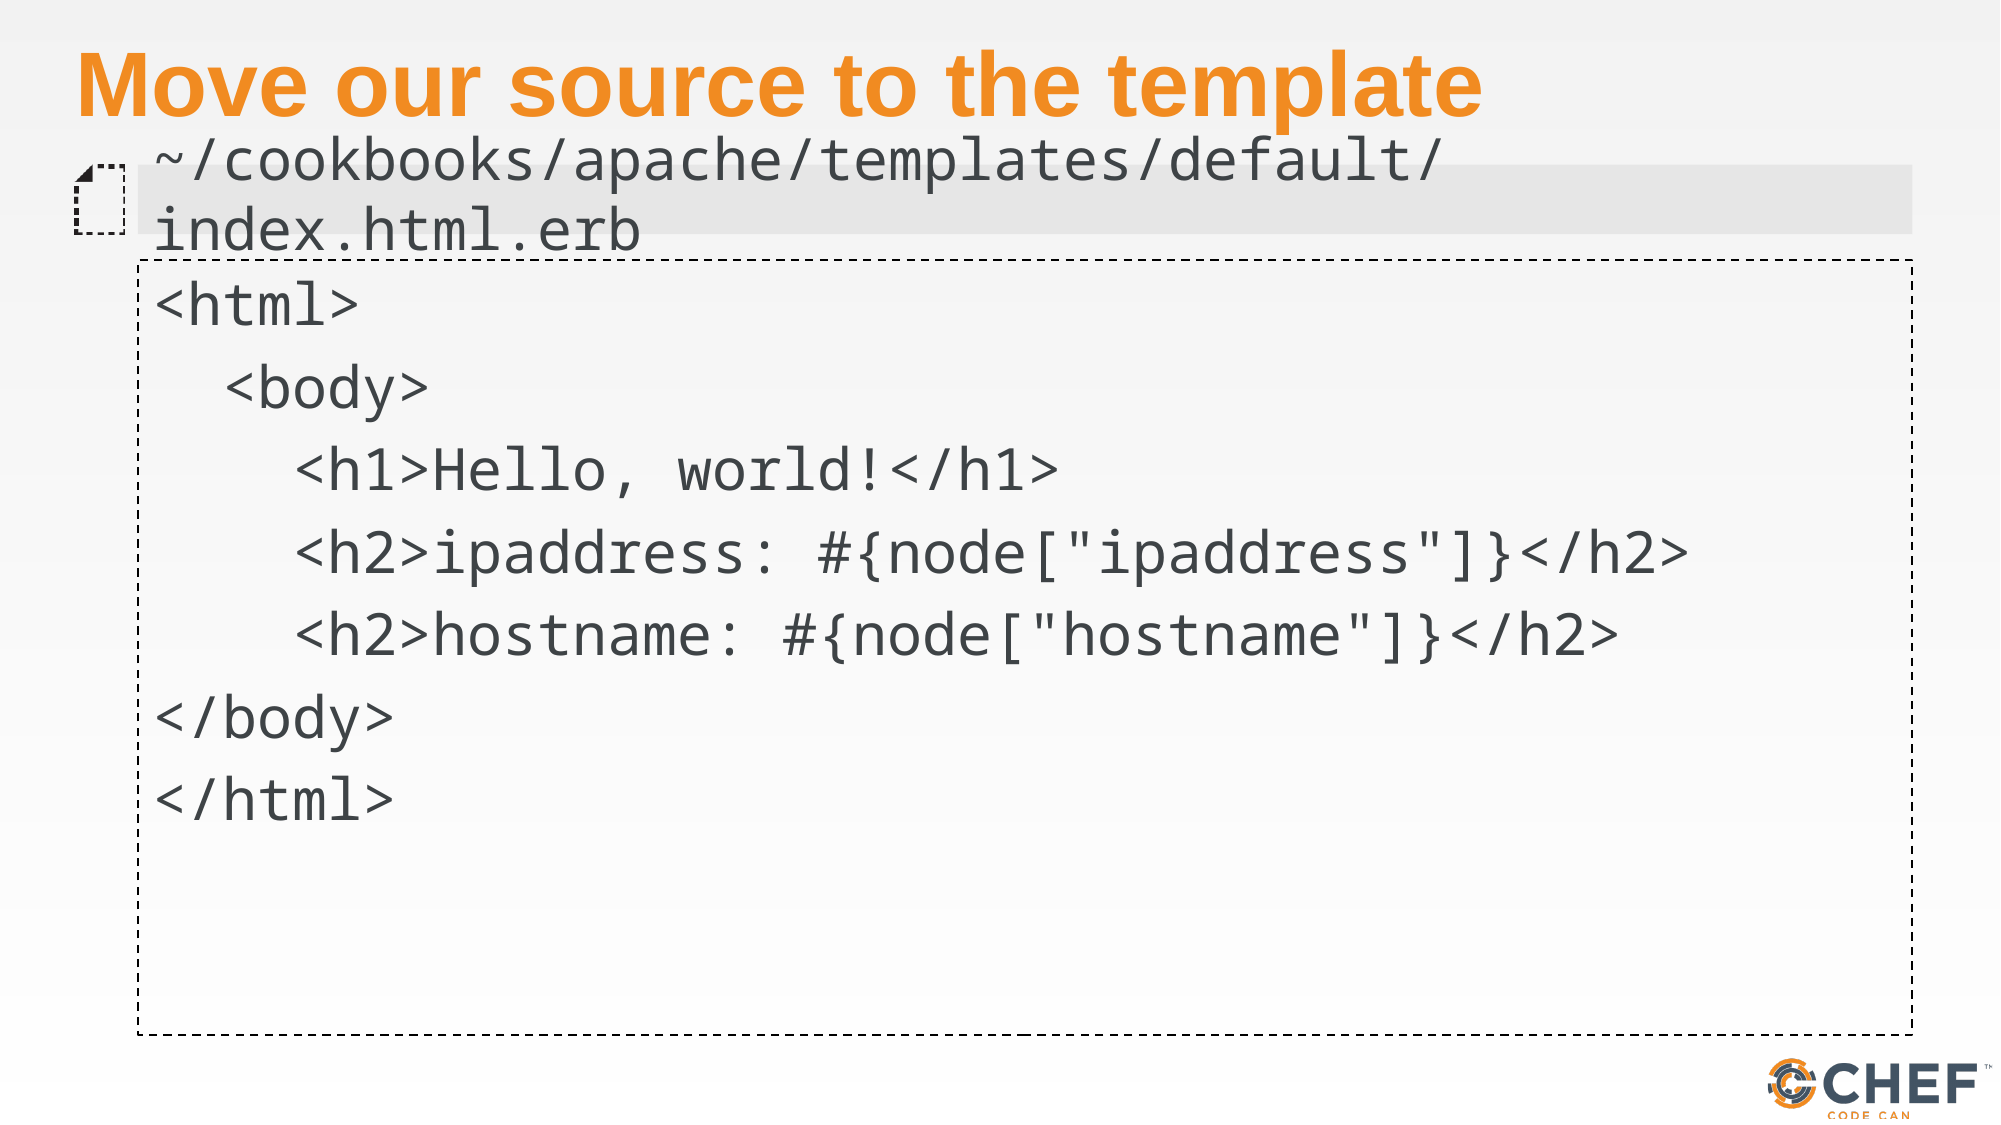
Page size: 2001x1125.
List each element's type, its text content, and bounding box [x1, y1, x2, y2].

list ~/cookbooks/apache/templates/default/index.html.erb [137, 164, 1913, 235]
list <html> <body> <h1>Hello, world!</h1> <h2>ipaddress: #{node["ipaddress"]}</h2> <h2>hostname: #{node["hostname"]}</h2> </body> </html> [137, 259, 1913, 1036]
title Move our source to the template [75, 37, 1913, 140]
